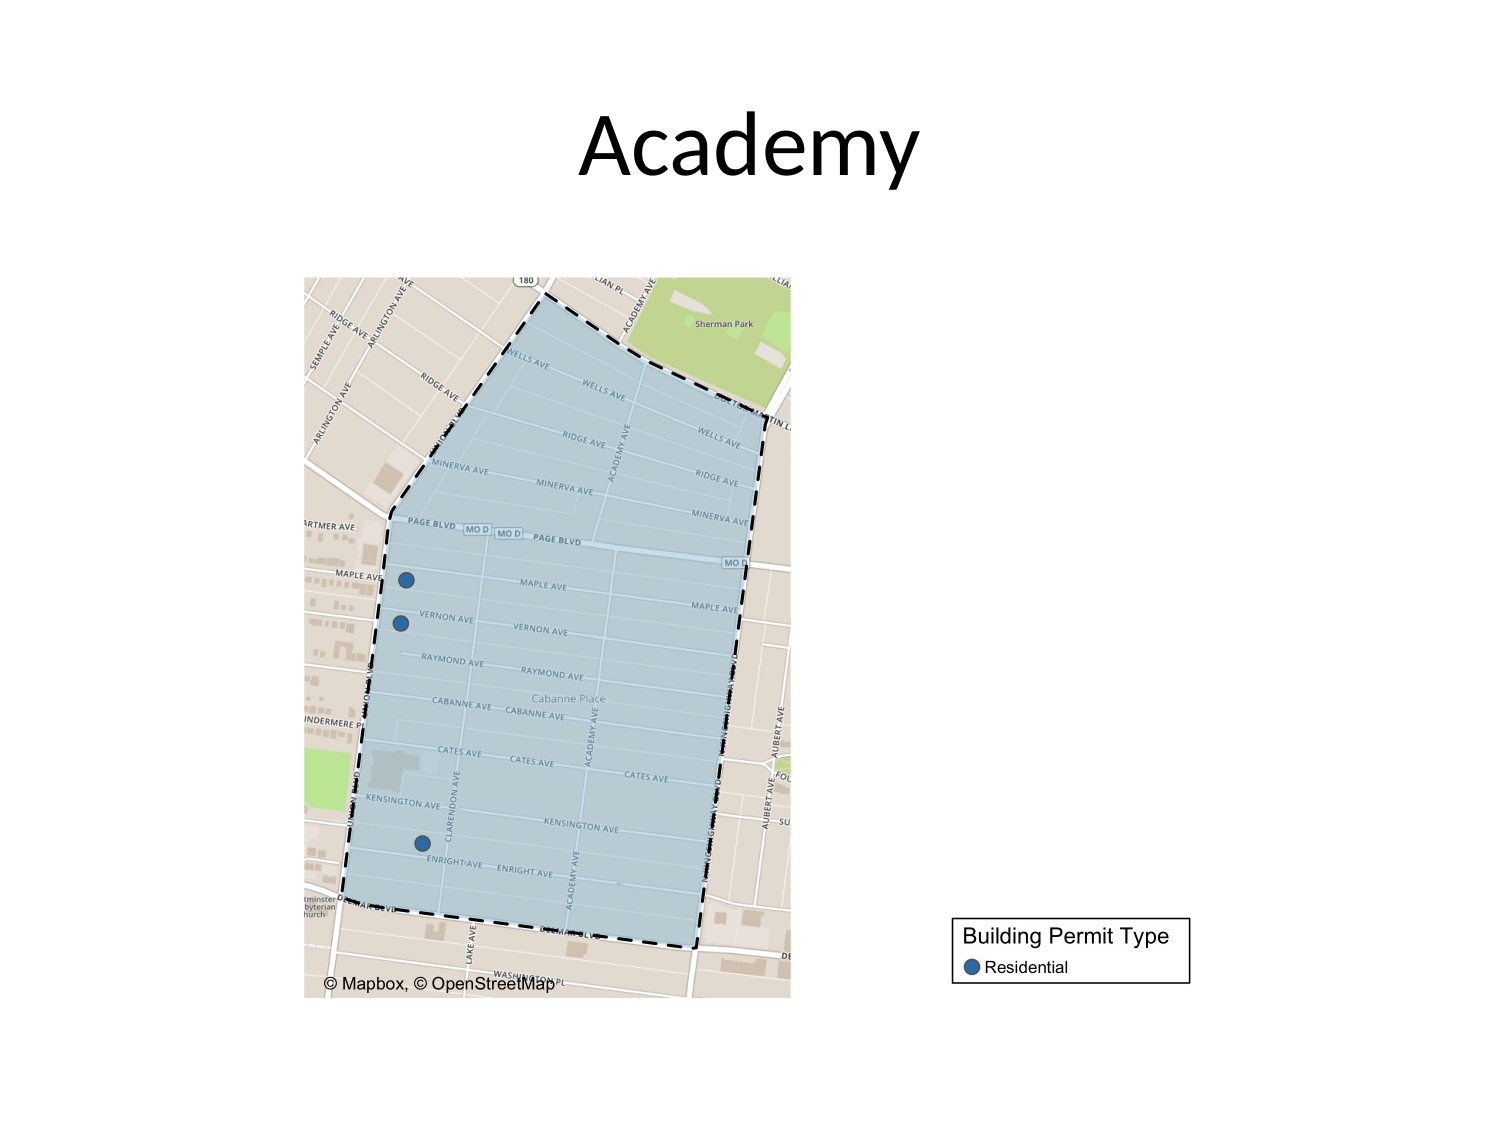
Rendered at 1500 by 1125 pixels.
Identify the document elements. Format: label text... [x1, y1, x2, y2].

title Academy [75, 45, 1425, 233]
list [74, 262, 1426, 1013]
